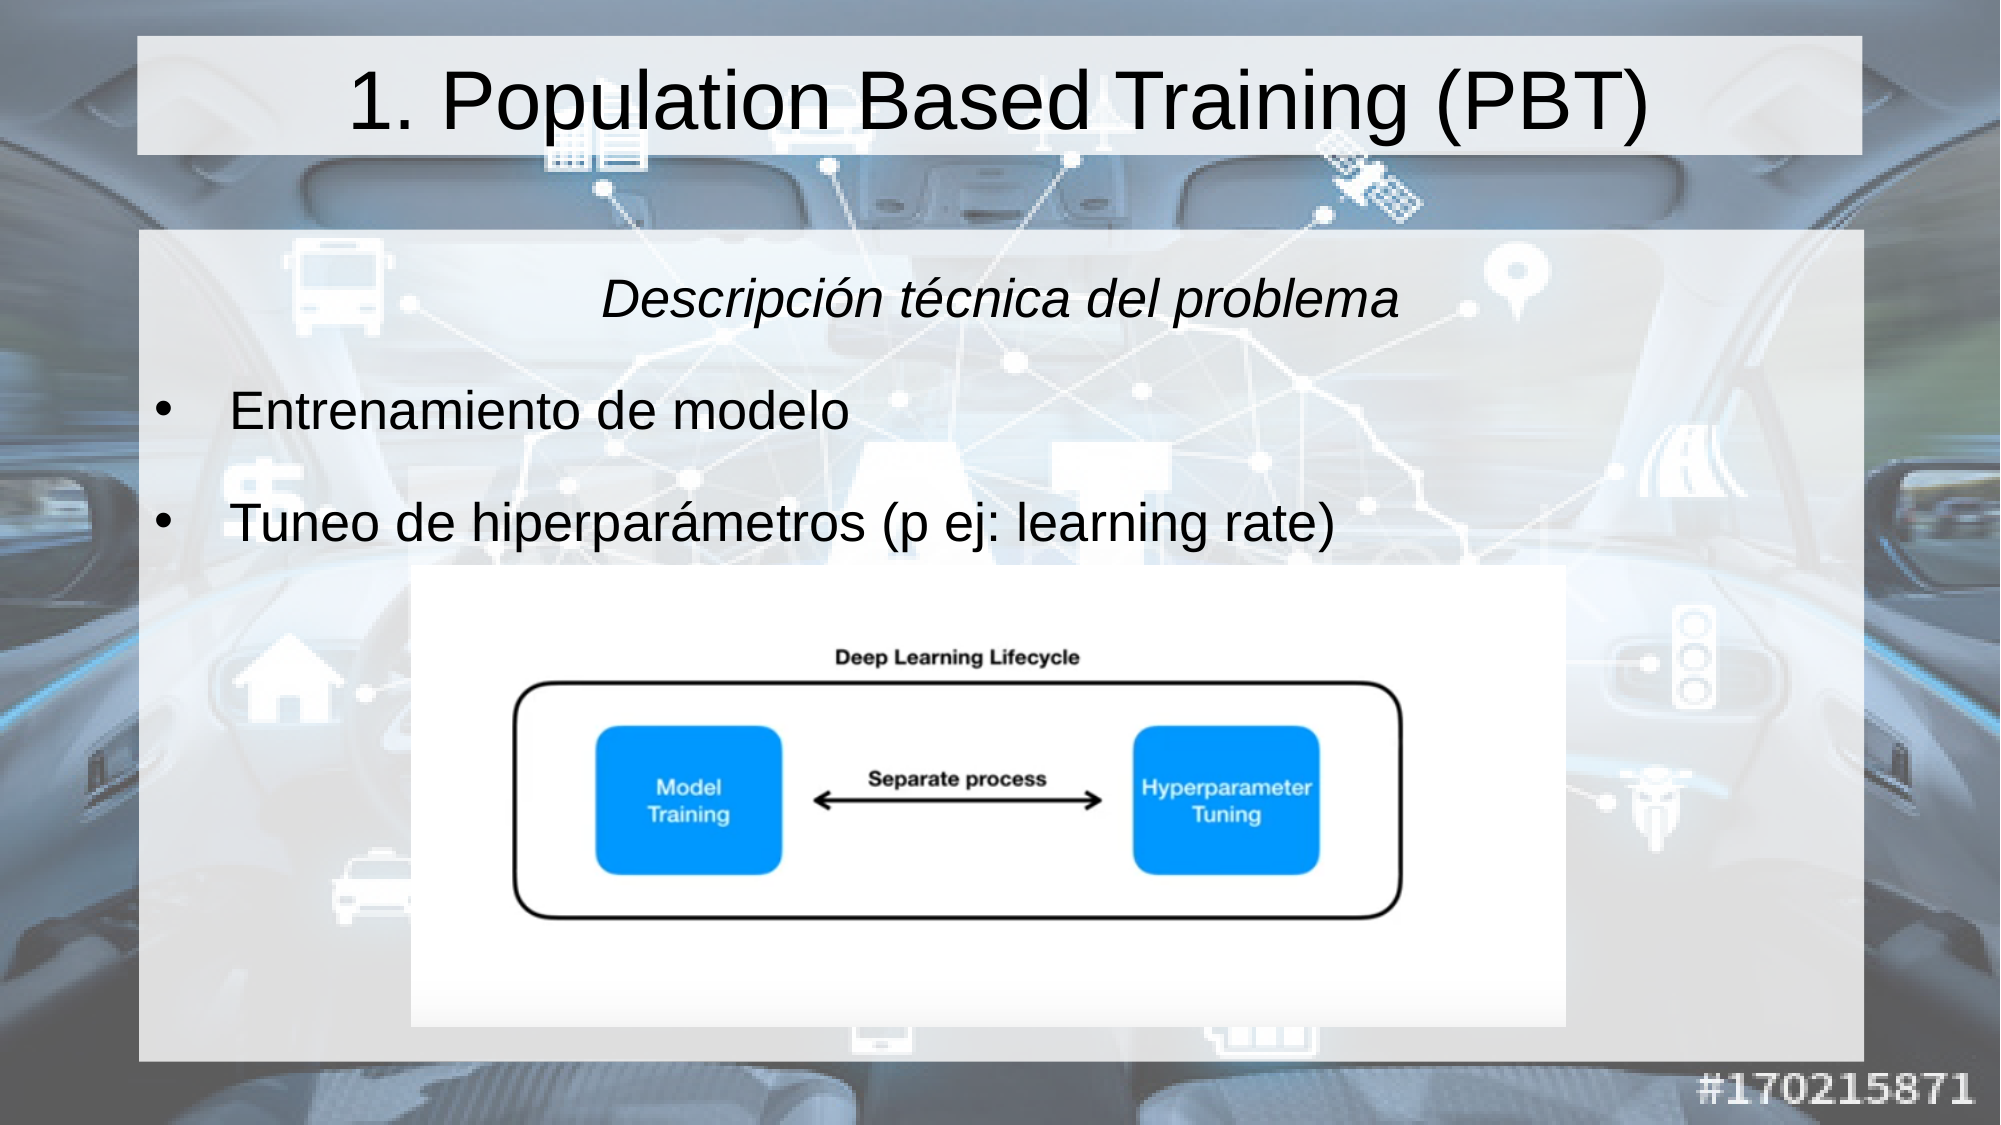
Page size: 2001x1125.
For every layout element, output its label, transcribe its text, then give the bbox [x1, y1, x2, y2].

text_box 1. Population Based Training (PBT) [137, 35, 1863, 155]
picture [411, 565, 1566, 1027]
text_box Descripción técnica del problema Entrenamiento de modelo Tuneo de hiperparámetros (p ej: learning rate) [139, 229, 1865, 1062]
